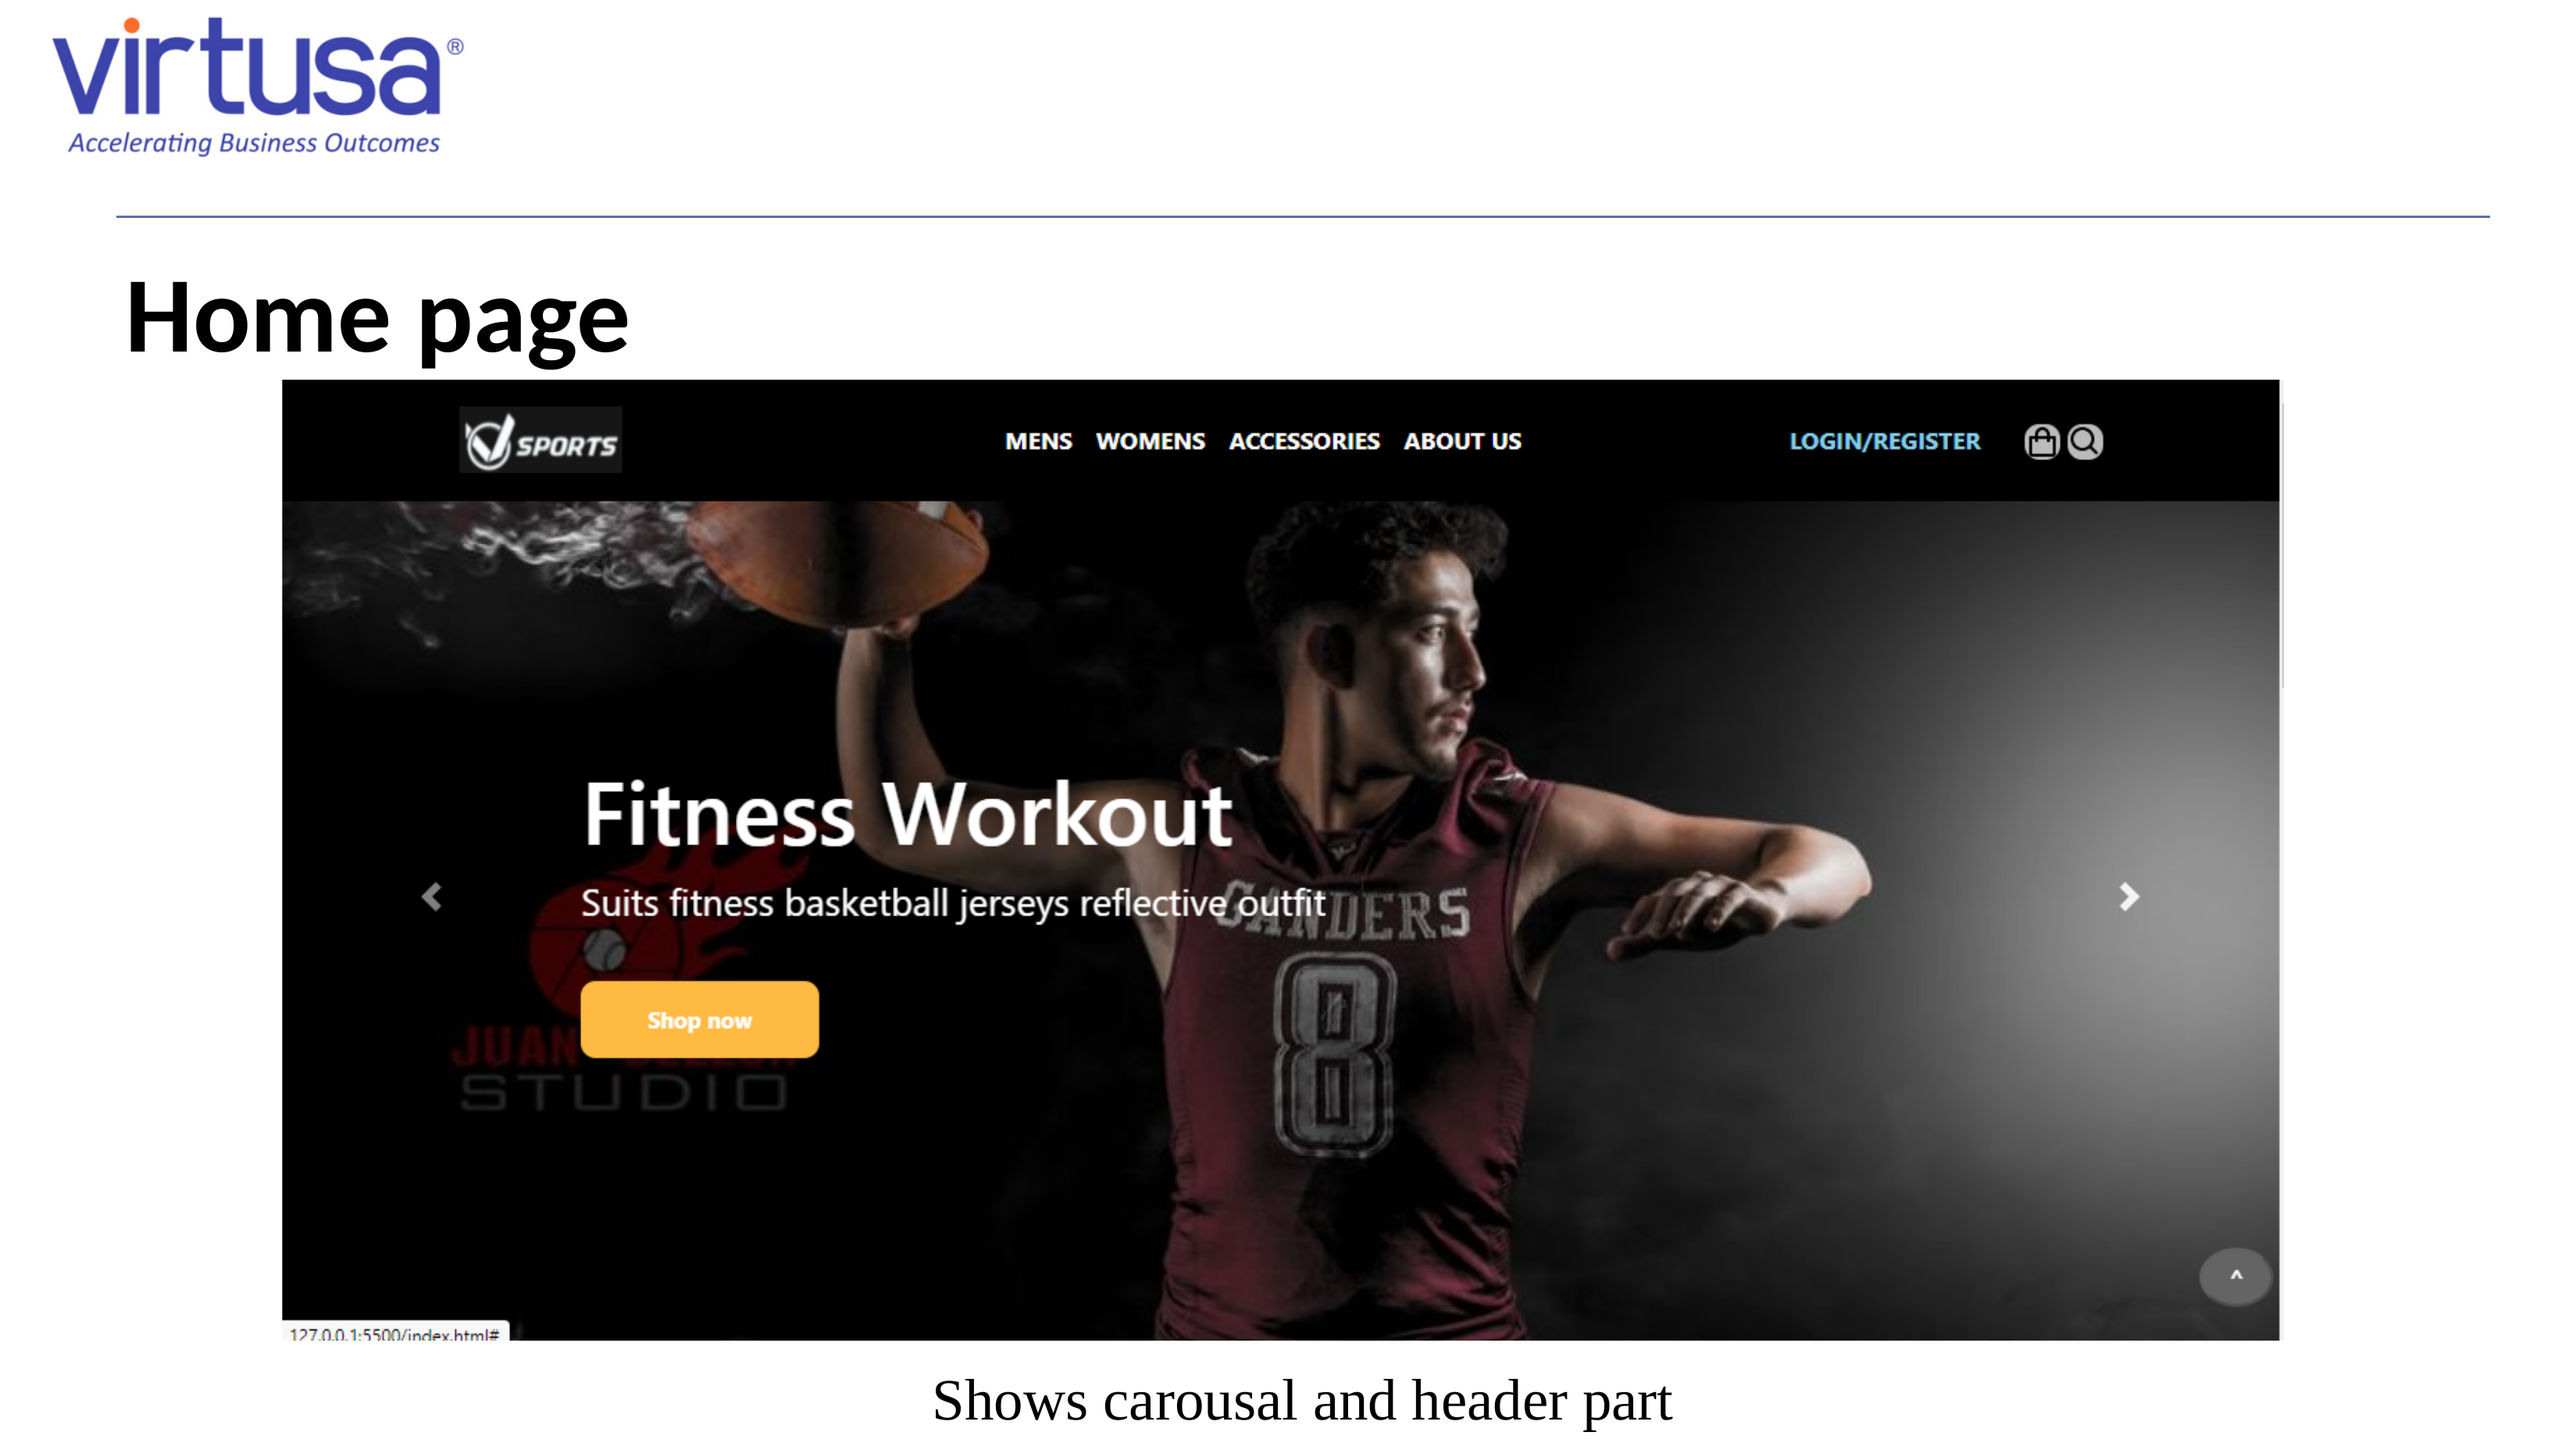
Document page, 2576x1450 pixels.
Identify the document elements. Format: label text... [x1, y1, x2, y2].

picture [282, 380, 2285, 1341]
text_box Home page [113, 238, 683, 379]
text_box Shows carousal and header part [920, 1355, 1686, 1438]
picture [28, 0, 478, 197]
